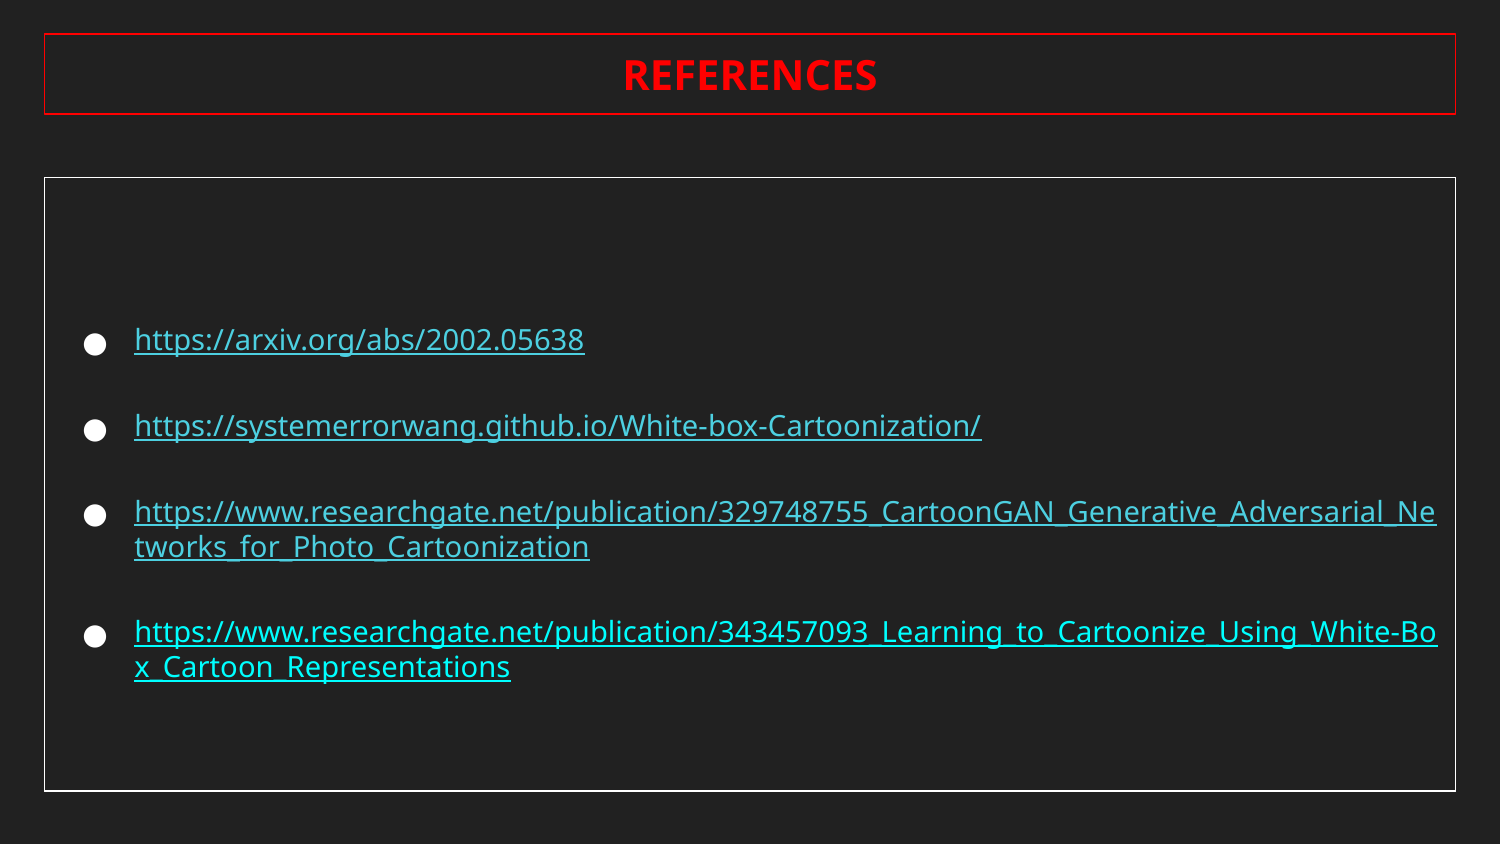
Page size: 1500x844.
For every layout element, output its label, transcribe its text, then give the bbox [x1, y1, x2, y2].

text_box REFERENCES [44, 34, 1456, 114]
text_box https://arxiv.org/abs/2002.05638 https://systemerrorwang.github.io/White-box-Cartoonization/ https://www.researchgate.net/publication/329748755_CartoonGAN_Generative_Adversarial_Networks_for_Photo_Cartoonization https://www.researchgate.net/publication/343457093_Learning_to_Cartoonize_Using_White-Box_Cartoon_Representations [44, 177, 1456, 791]
